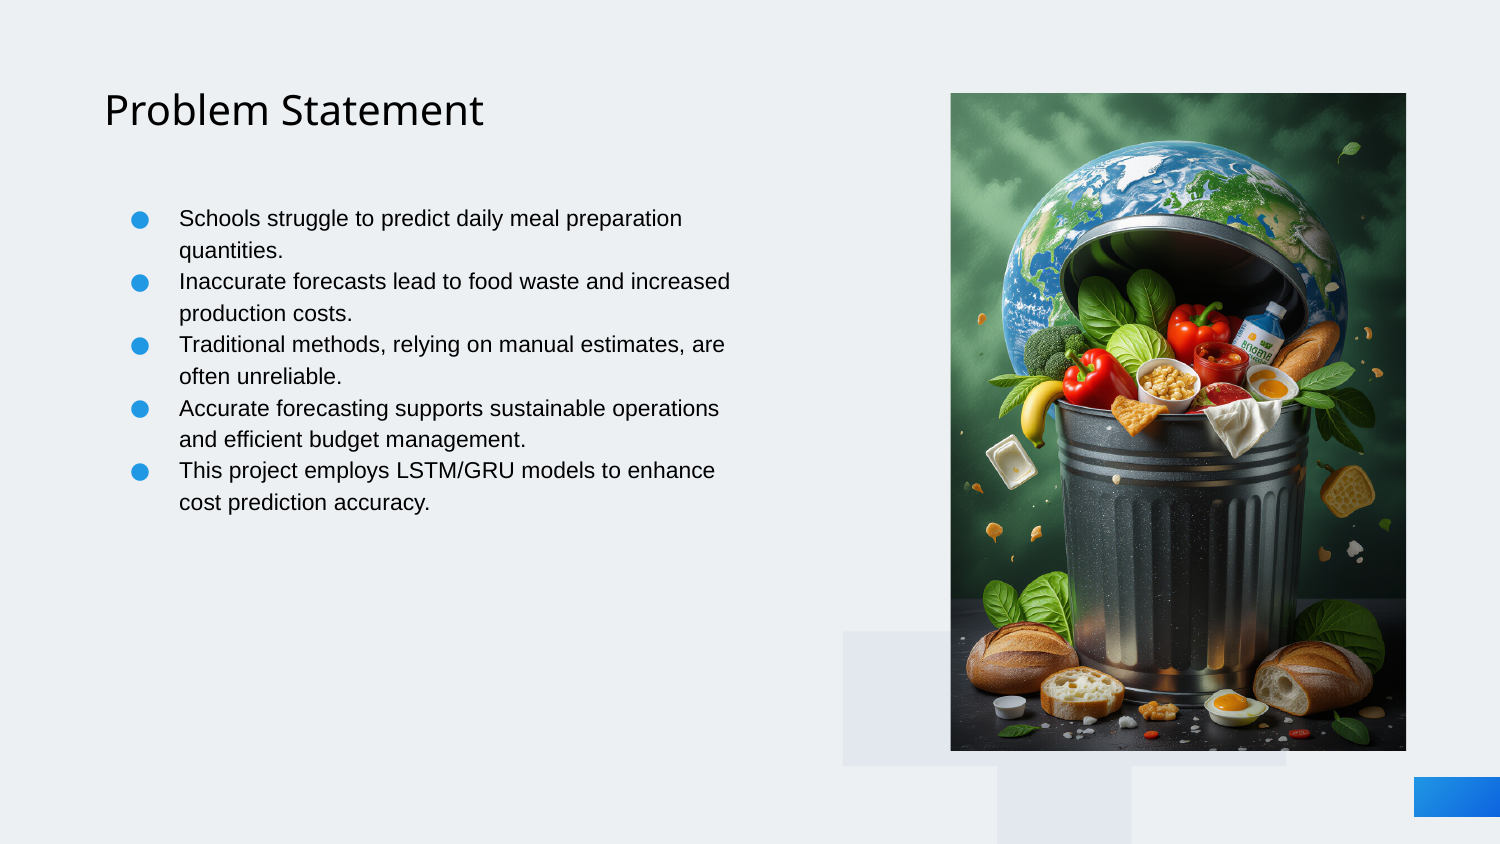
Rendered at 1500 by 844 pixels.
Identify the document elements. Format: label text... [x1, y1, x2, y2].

list Schools struggle to predict daily meal preparation quantities. Inaccurate forecasts lead to food waste and increased production costs. Traditional methods, relying on manual estimates, are often unreliable. Accurate forecasting supports sustainable operations and efficient budget management. This project employs LSTM/GRU models to enhance cost prediction accuracy. [92, 188, 765, 765]
title Problem Statement [92, 72, 765, 138]
picture [950, 93, 1407, 751]
